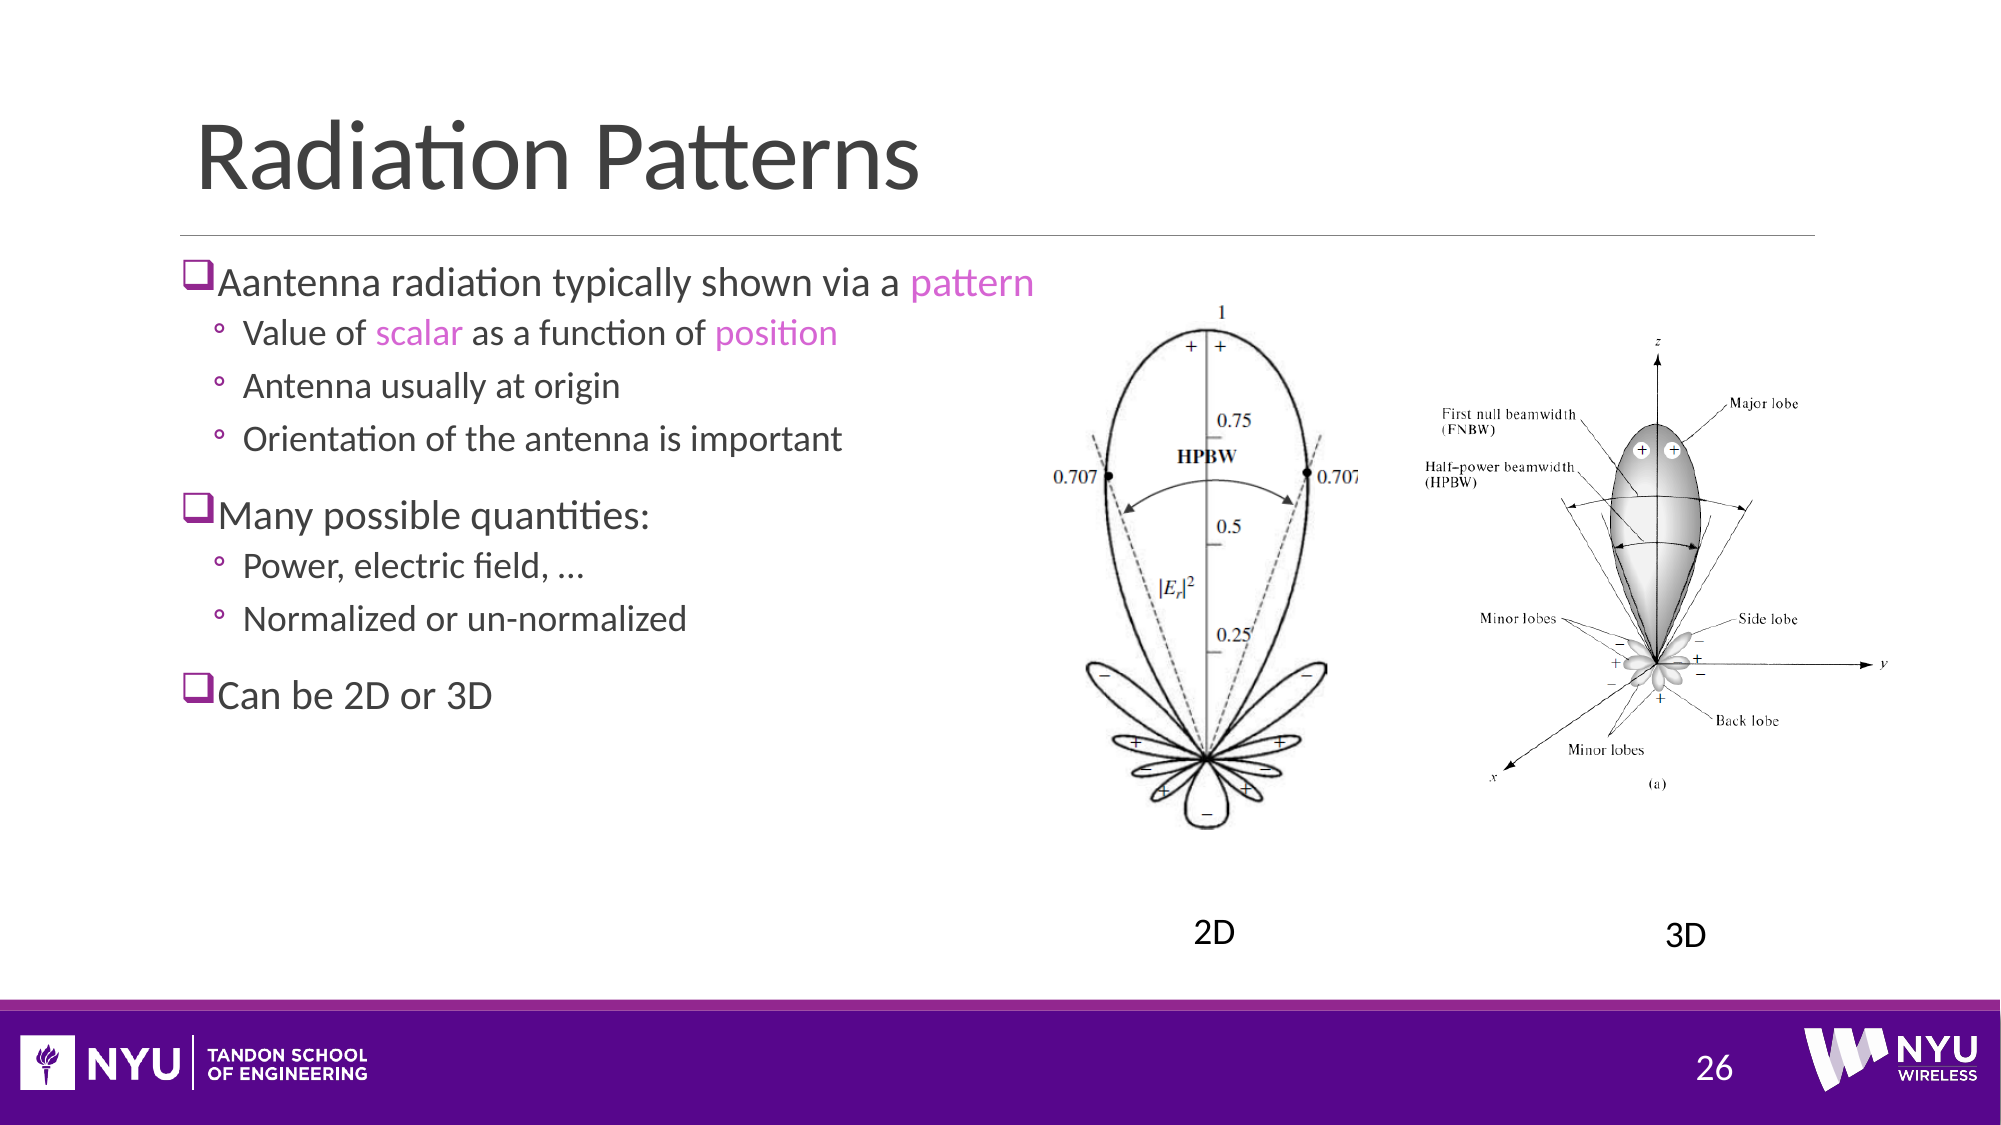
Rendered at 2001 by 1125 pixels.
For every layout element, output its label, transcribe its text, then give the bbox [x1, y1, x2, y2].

text_box 2D [1178, 899, 1251, 960]
title Radiation Patterns [180, 47, 1830, 218]
list Aantenna radiation typically shown via a pattern Value of scalar as a function of position Antenna usually at origin Orientation of the antenna is important Many possible quantities: Power, electric field, … Normalized or un-normalized Can be 2D or 3D [180, 252, 1830, 963]
picture [1043, 276, 1925, 849]
text_box 3D [1650, 902, 1722, 962]
slide_number 26 [1533, 1035, 1749, 1096]
